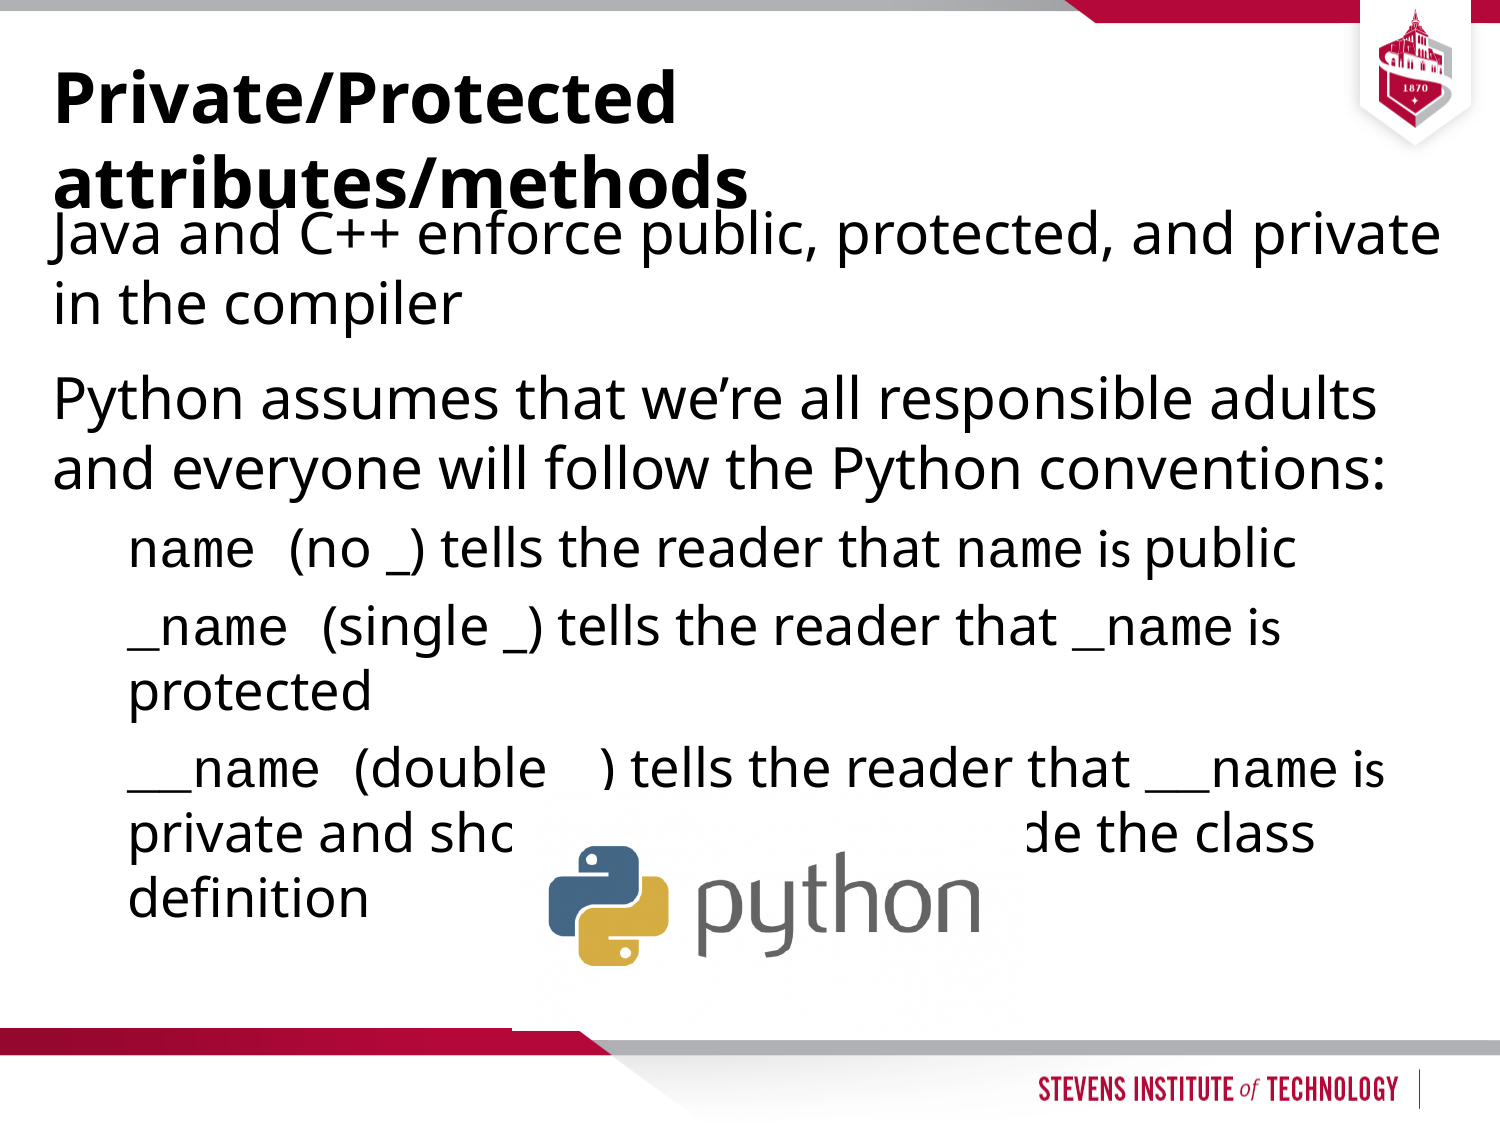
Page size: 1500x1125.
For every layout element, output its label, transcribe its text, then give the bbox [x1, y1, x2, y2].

list Java and C++ enforce public, protected, and private in the compiler Python assumes that we’re all responsible adults and everyone will follow the Python conventions: name (no _) tells the reader that name is public _name (single _) tells the reader that _name is protected __name (double _ ) tells the reader that __name is private and shouldn’t be used outside the class definition [37, 188, 1462, 563]
picture [0, 790, 1500, 1125]
picture [0, 0, 1500, 160]
title Private/Protected attributes/methods [37, 45, 1338, 150]
